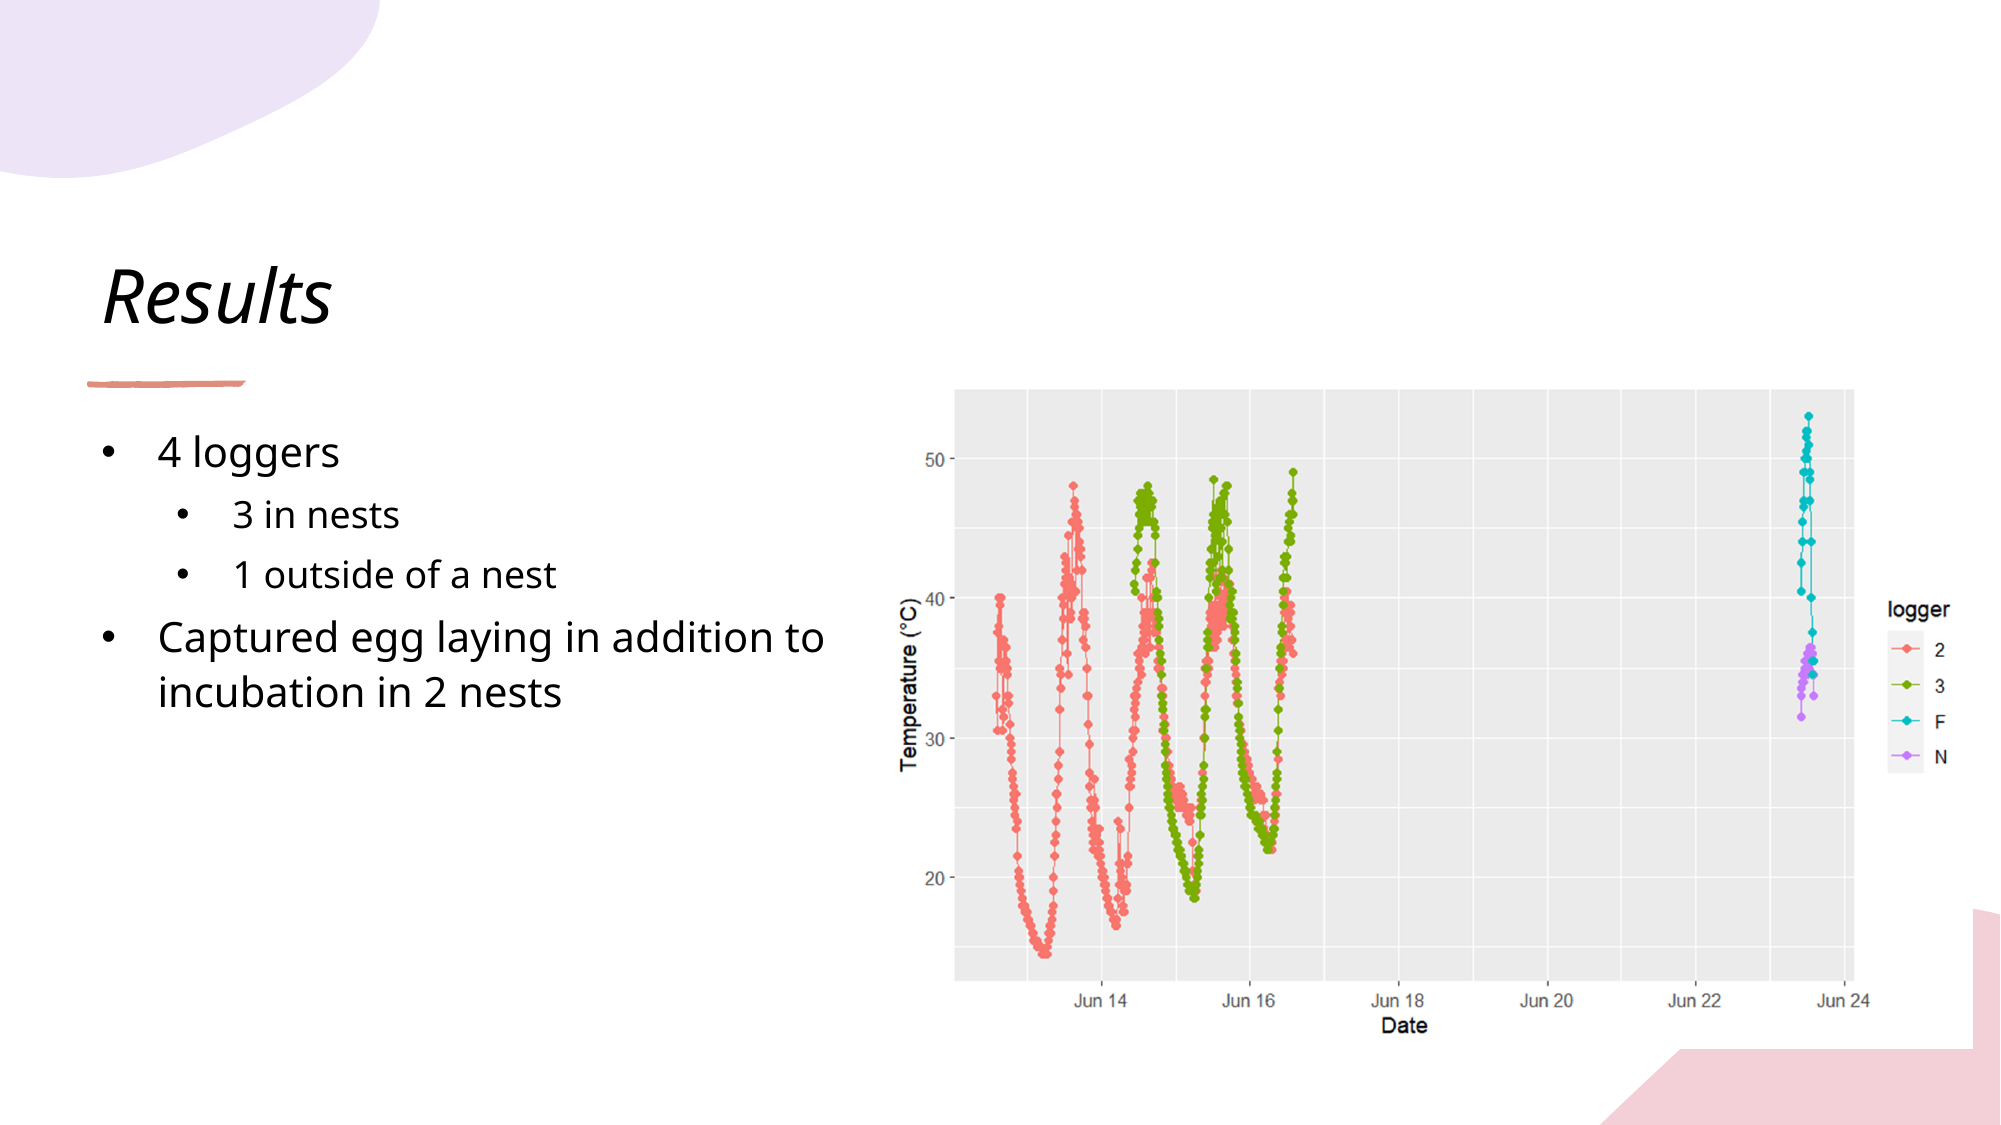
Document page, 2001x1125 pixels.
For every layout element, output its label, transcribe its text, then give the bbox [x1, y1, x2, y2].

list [886, 378, 1973, 1049]
list 4 loggers 3 in nests 1 outside of a nest Captured egg laying in addition to incubation in 2 nests [86, 413, 849, 1014]
title Results [86, 129, 1740, 347]
